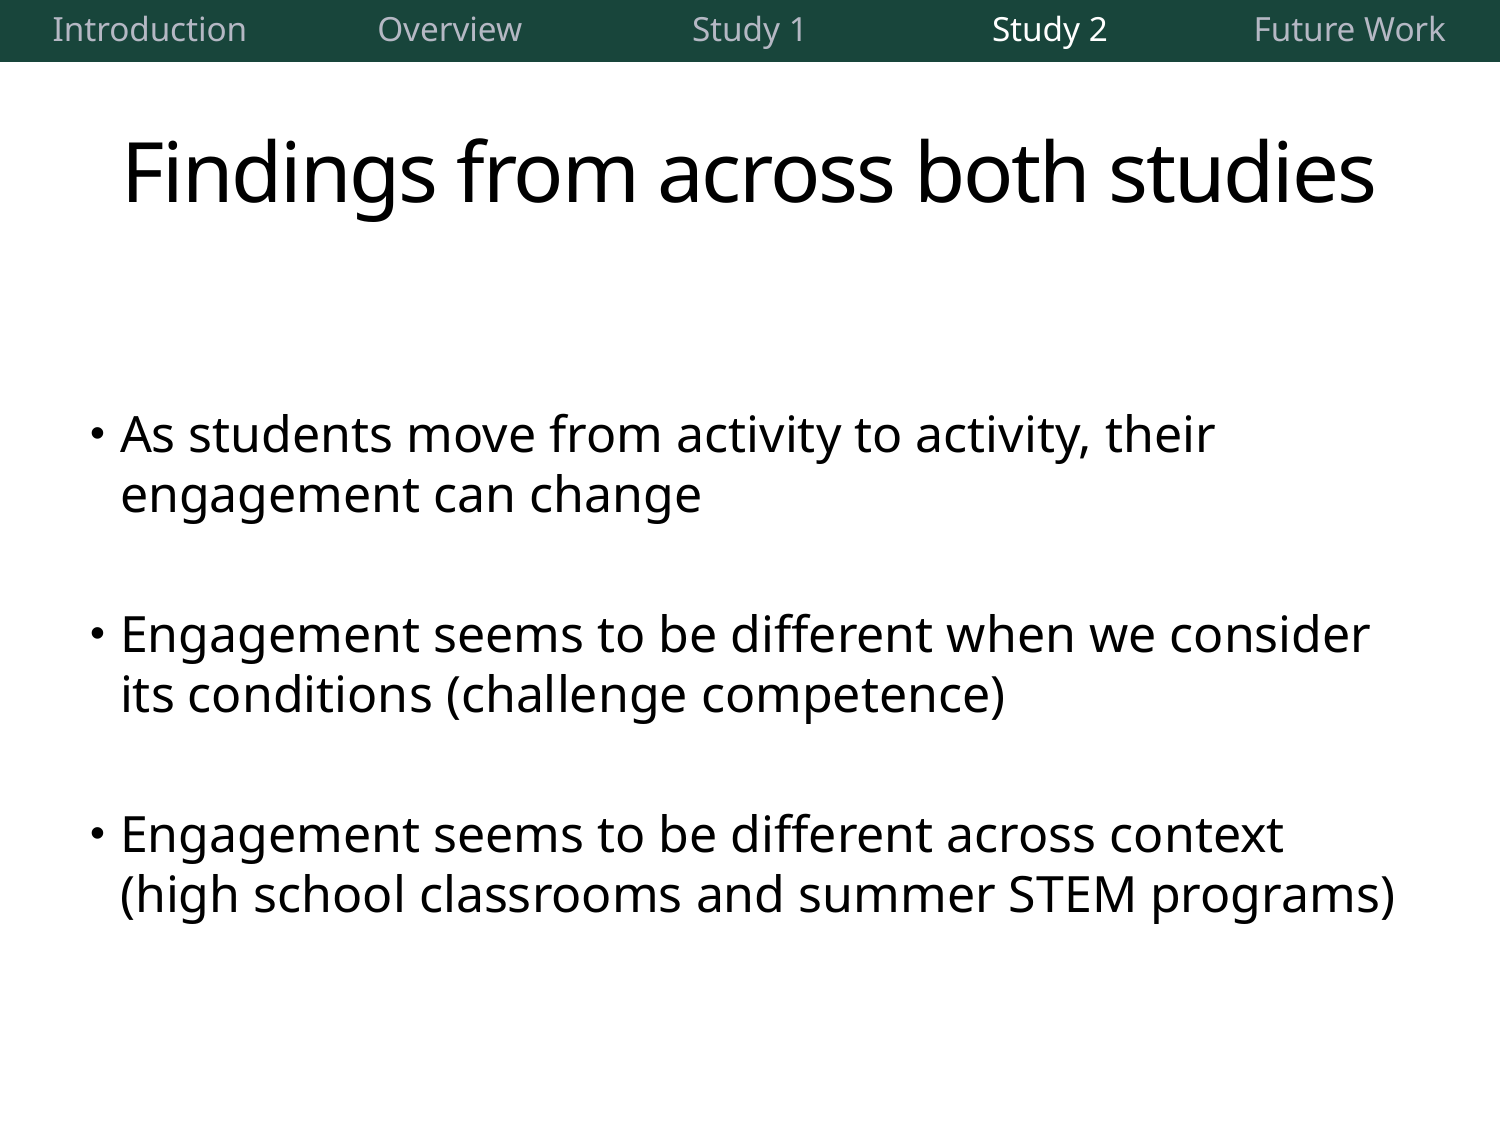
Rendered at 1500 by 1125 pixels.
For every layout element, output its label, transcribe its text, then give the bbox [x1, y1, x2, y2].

title Findings from across both studies [75, 87, 1425, 250]
table_header Overview [300, 0, 600, 62]
table_header Introduction [0, 0, 300, 62]
table_header Study 2 [900, 0, 1200, 62]
table_header Study 1 [600, 0, 900, 62]
list As students move from activity to activity, their engagement can change Engagement seems to be different when we consider its conditions (challenge competence) Engagement seems to be different across context (high school classrooms and summer STEM programs) [75, 262, 1425, 1063]
table_header Future Work [1200, 0, 1500, 62]
